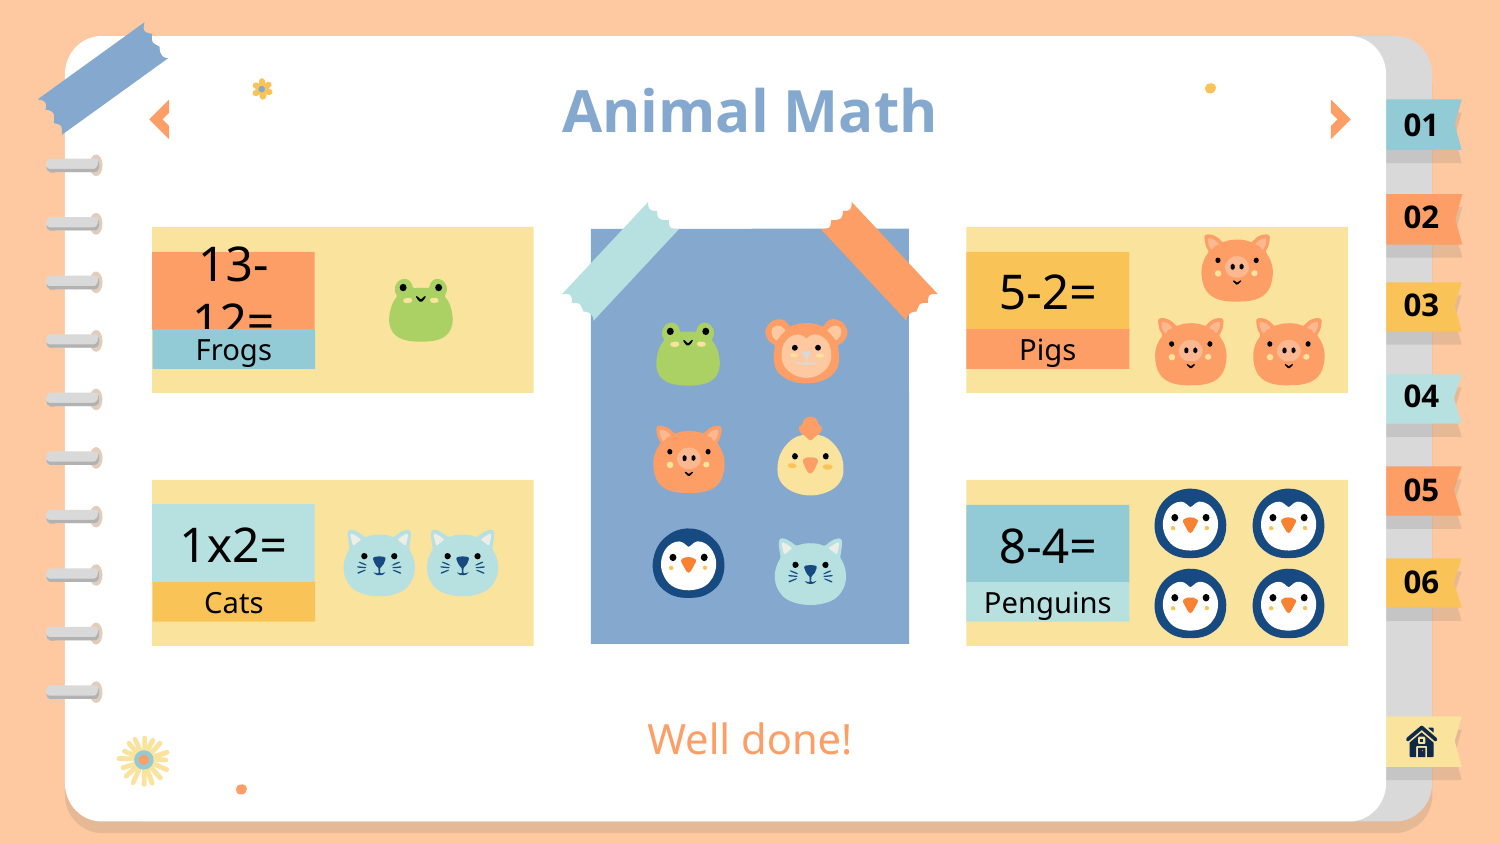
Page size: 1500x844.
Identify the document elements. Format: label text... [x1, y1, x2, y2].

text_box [1252, 567, 1326, 639]
text_box 02 [1380, 192, 1463, 247]
text_box Penguins [966, 582, 1130, 622]
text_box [343, 529, 416, 597]
text_box 03 [1380, 280, 1463, 336]
text_box [152, 479, 534, 646]
text_box [149, 99, 170, 140]
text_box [652, 527, 726, 599]
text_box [426, 529, 499, 597]
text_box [655, 321, 721, 386]
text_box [764, 318, 848, 384]
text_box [1252, 487, 1326, 559]
text_box Cats [152, 582, 316, 622]
text_box [966, 226, 1348, 393]
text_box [776, 415, 845, 497]
text_box 05 [1380, 464, 1463, 520]
text_box Well done! [552, 697, 948, 763]
text_box [1249, 490, 1329, 567]
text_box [1153, 567, 1228, 639]
text_box [1330, 99, 1351, 140]
text_box [966, 479, 1348, 646]
text_box Pigs [966, 329, 1130, 369]
text_box 8-4= [966, 504, 1130, 582]
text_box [388, 277, 454, 343]
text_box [652, 425, 726, 494]
text_box [1150, 490, 1231, 567]
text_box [774, 537, 847, 606]
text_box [1405, 725, 1438, 758]
text_box 1x2= [152, 504, 315, 582]
text_box 01 [1380, 99, 1463, 155]
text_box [1252, 317, 1326, 386]
text_box [152, 226, 534, 393]
text_box Frogs [152, 329, 316, 369]
text_box 06 [1380, 557, 1463, 612]
text_box 13-12= [152, 251, 315, 329]
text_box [1154, 317, 1228, 386]
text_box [1200, 234, 1274, 303]
text_box 5-2= [966, 251, 1130, 329]
text_box [1389, 717, 1463, 766]
title Animal Math [119, 72, 1381, 167]
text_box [558, 192, 941, 331]
text_box 04 [1380, 371, 1463, 427]
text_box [1153, 487, 1228, 559]
text_box [590, 339, 910, 644]
